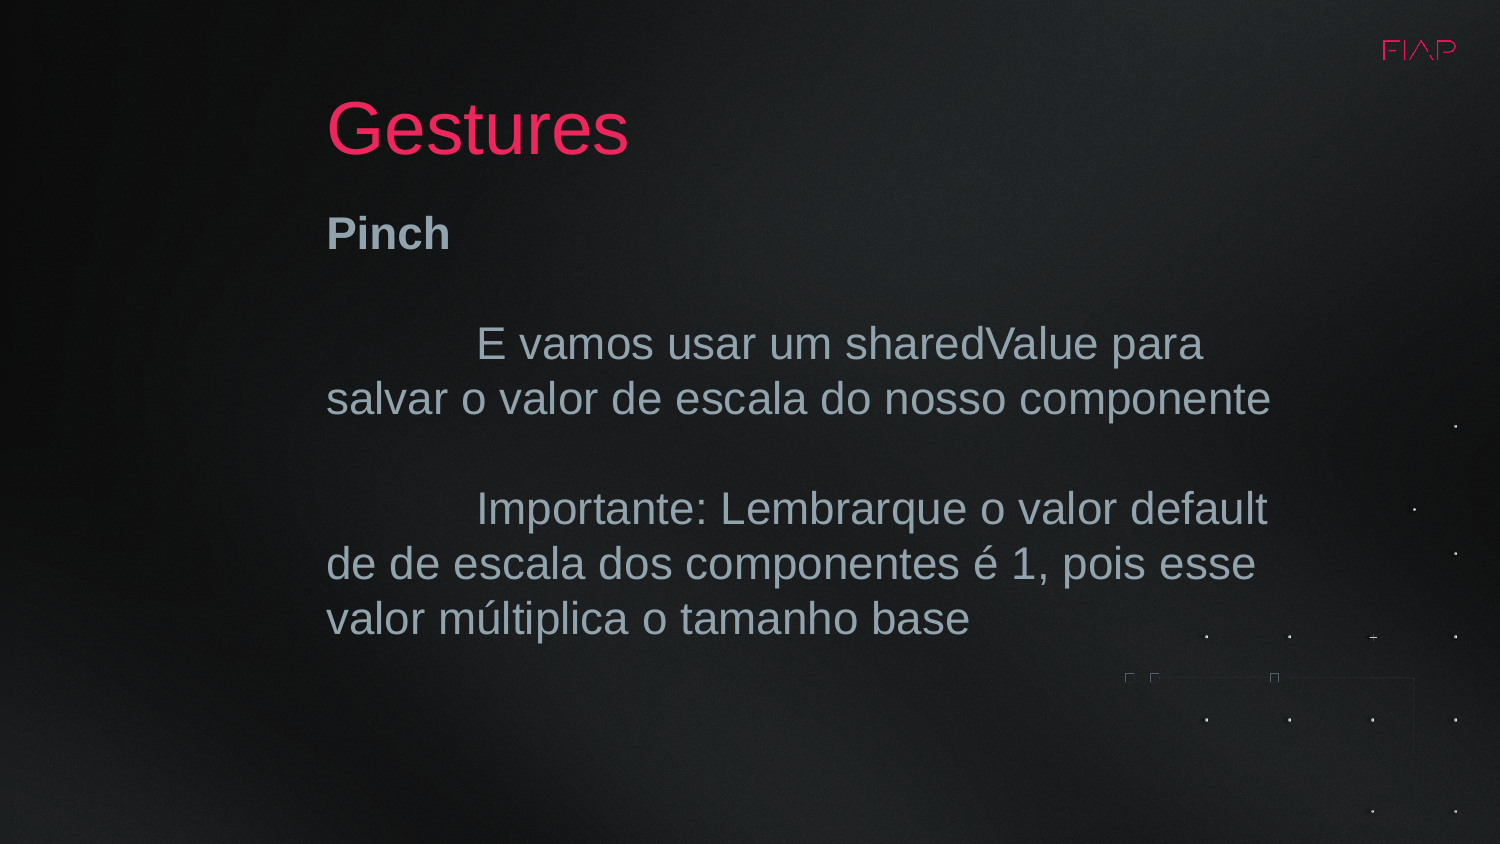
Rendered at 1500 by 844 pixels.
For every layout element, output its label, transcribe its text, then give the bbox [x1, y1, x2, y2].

text_box Gestures [311, 72, 1126, 177]
text_box Pinch E vamos usar um sharedValue para salvar o valor de escala do nosso componente Importante: Lembrarque o valor default de de escala dos componentes é 1, pois esse valor múltiplica o tamanho base [311, 196, 1292, 761]
picture [0, 0, 1500, 844]
